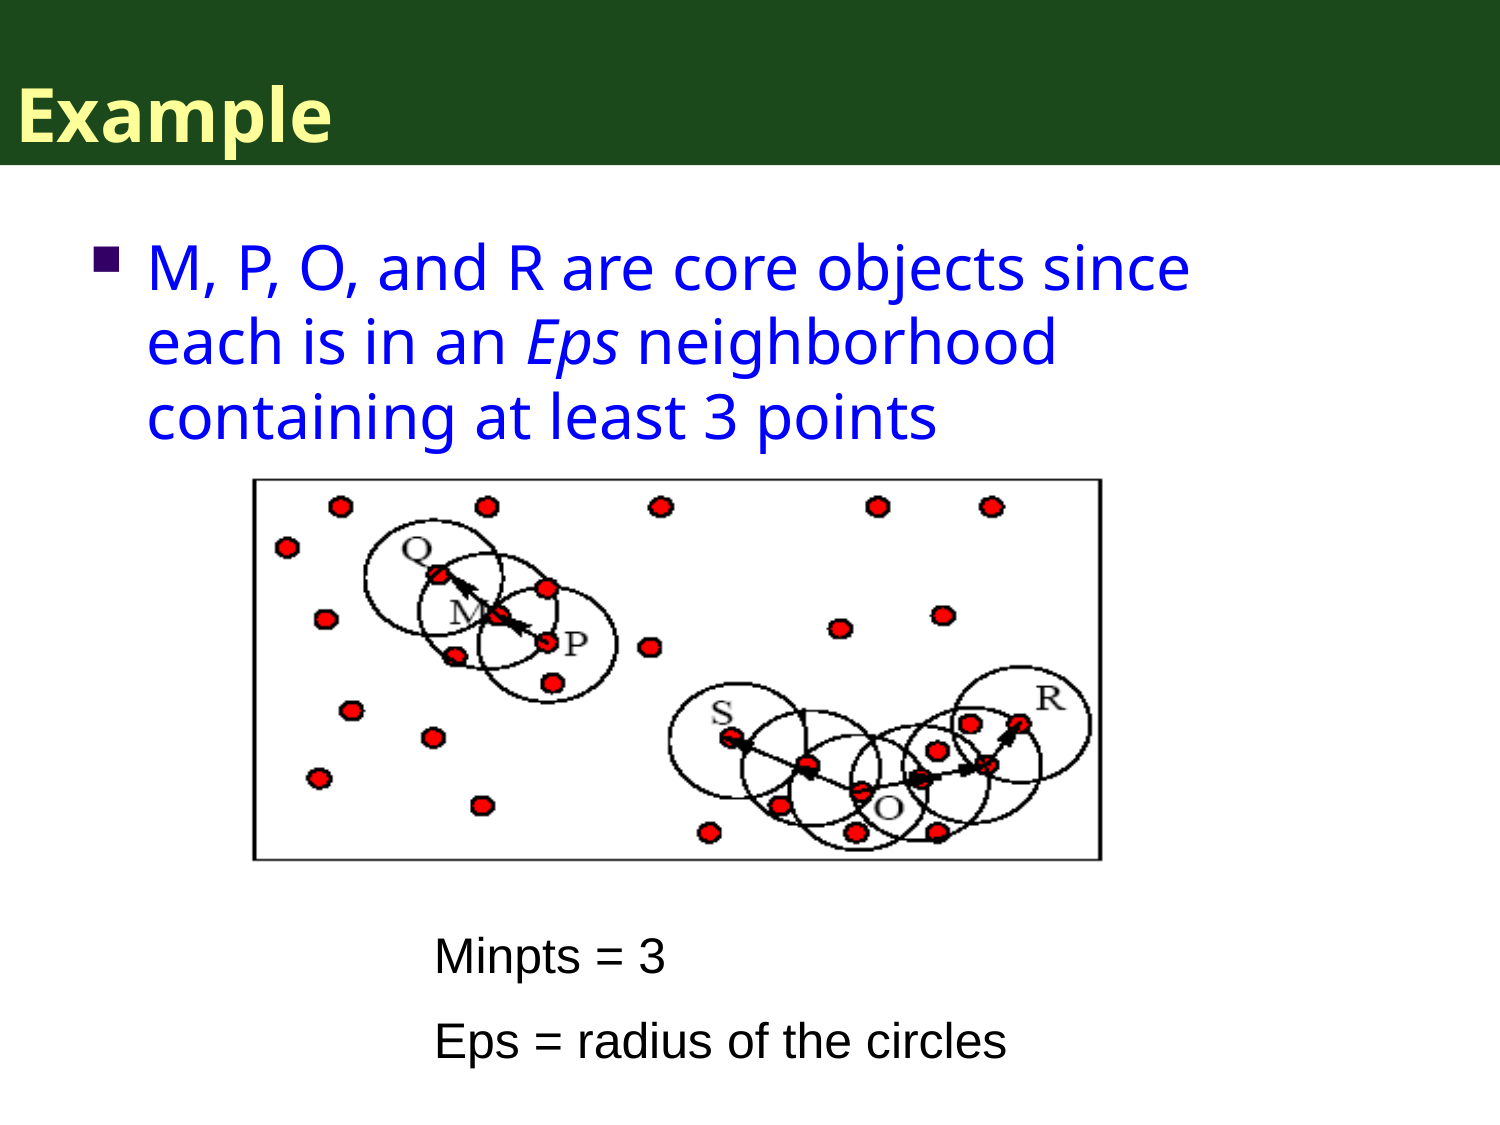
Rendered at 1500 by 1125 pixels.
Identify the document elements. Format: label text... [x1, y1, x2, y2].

list M, P, O, and R are core objects since each is in an Eps neighborhood containing at least 3 points [75, 219, 1350, 895]
picture [241, 467, 1118, 894]
title Example [0, 0, 1500, 166]
text_box Minpts = 3 Eps = radius of the circles [419, 915, 1128, 1076]
